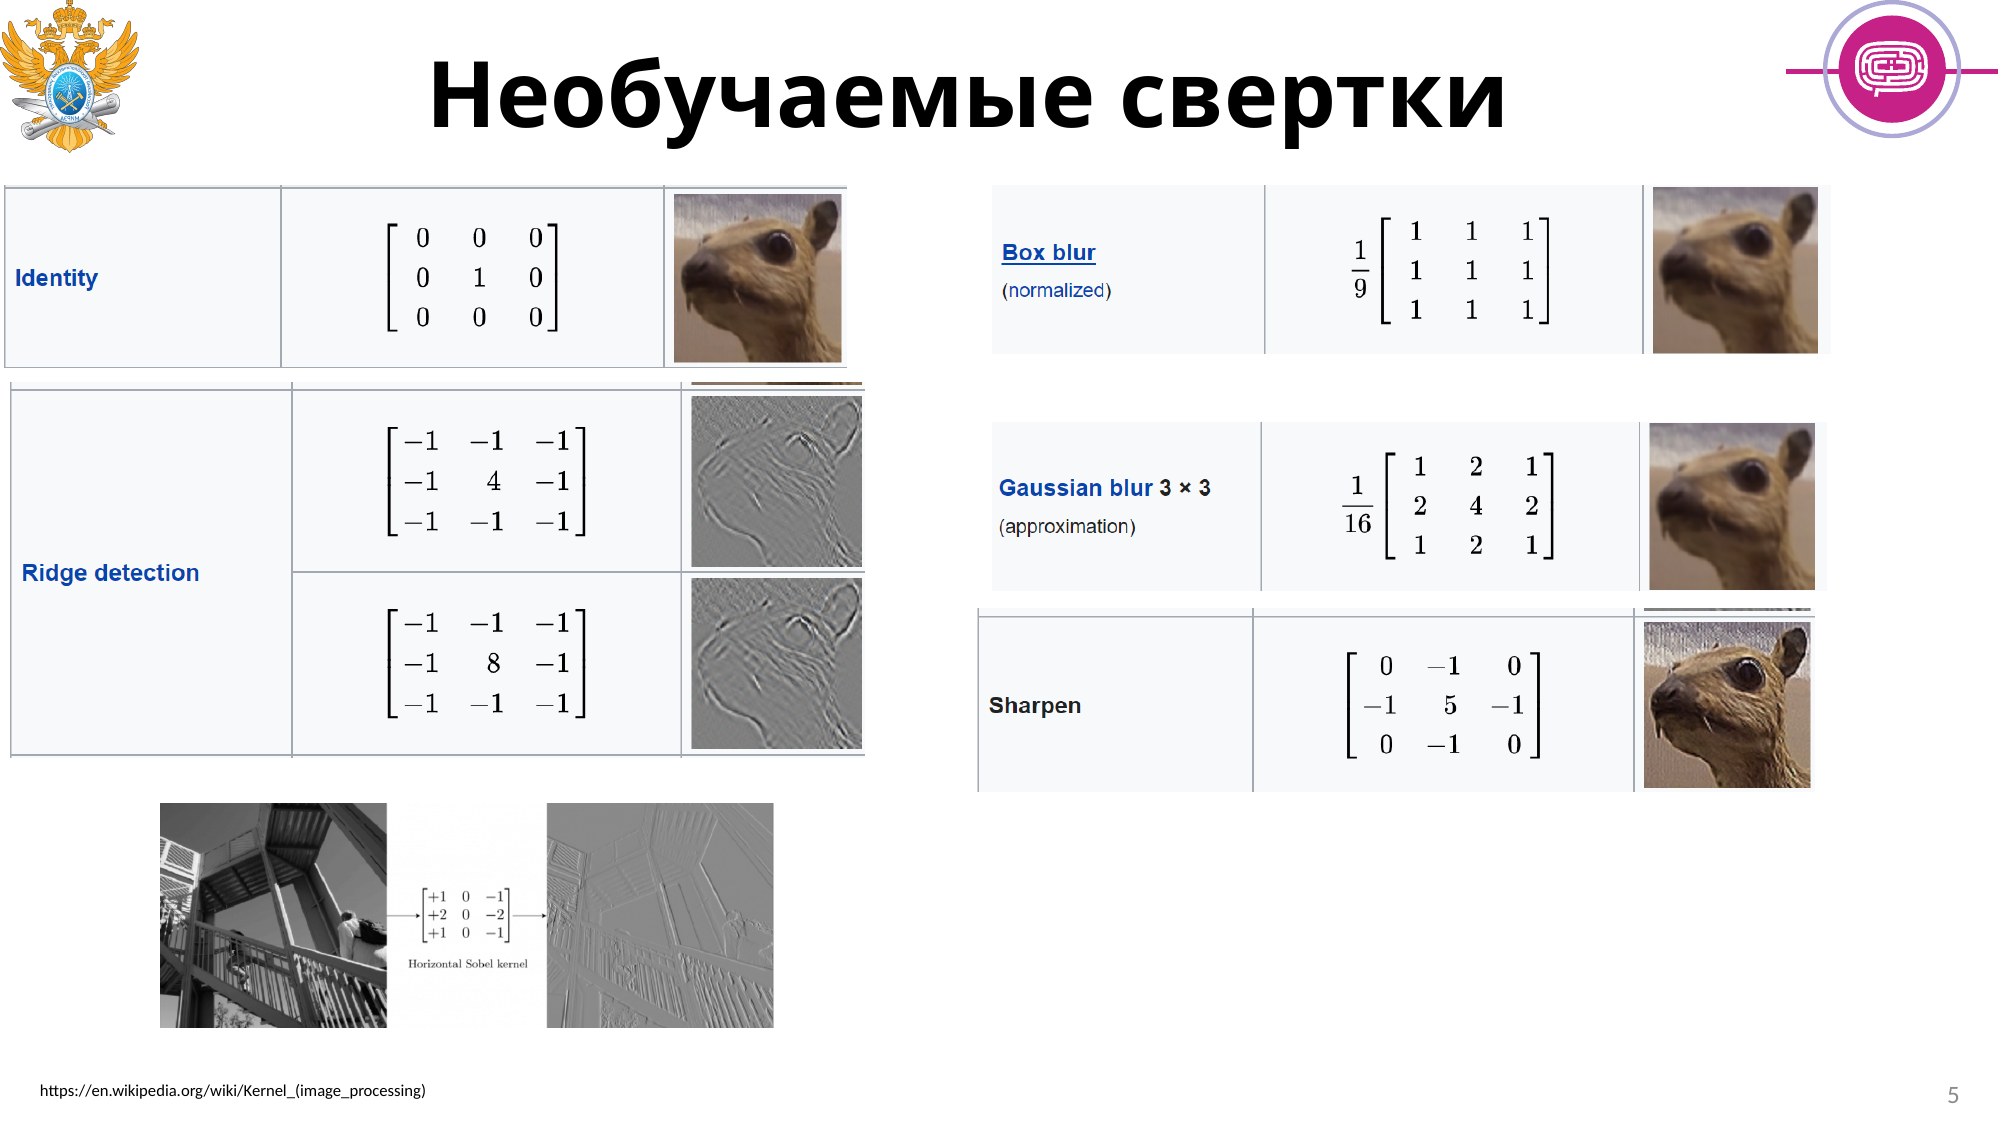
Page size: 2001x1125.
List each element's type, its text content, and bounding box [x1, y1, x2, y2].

picture [968, 608, 1815, 793]
picture [992, 422, 1827, 591]
picture [992, 185, 1831, 354]
picture [0, 0, 139, 153]
picture [0, 185, 847, 368]
text_box https://en.wikipedia.org/wiki/Kernel_(image_processing) [25, 1071, 1026, 1107]
slide_number 5 [1927, 1072, 1975, 1115]
title Необучаемые свертки [153, 10, 1784, 186]
picture [153, 797, 778, 1032]
picture [1855, 41, 1928, 97]
text_box [1825, 2, 1960, 137]
picture [0, 382, 865, 758]
